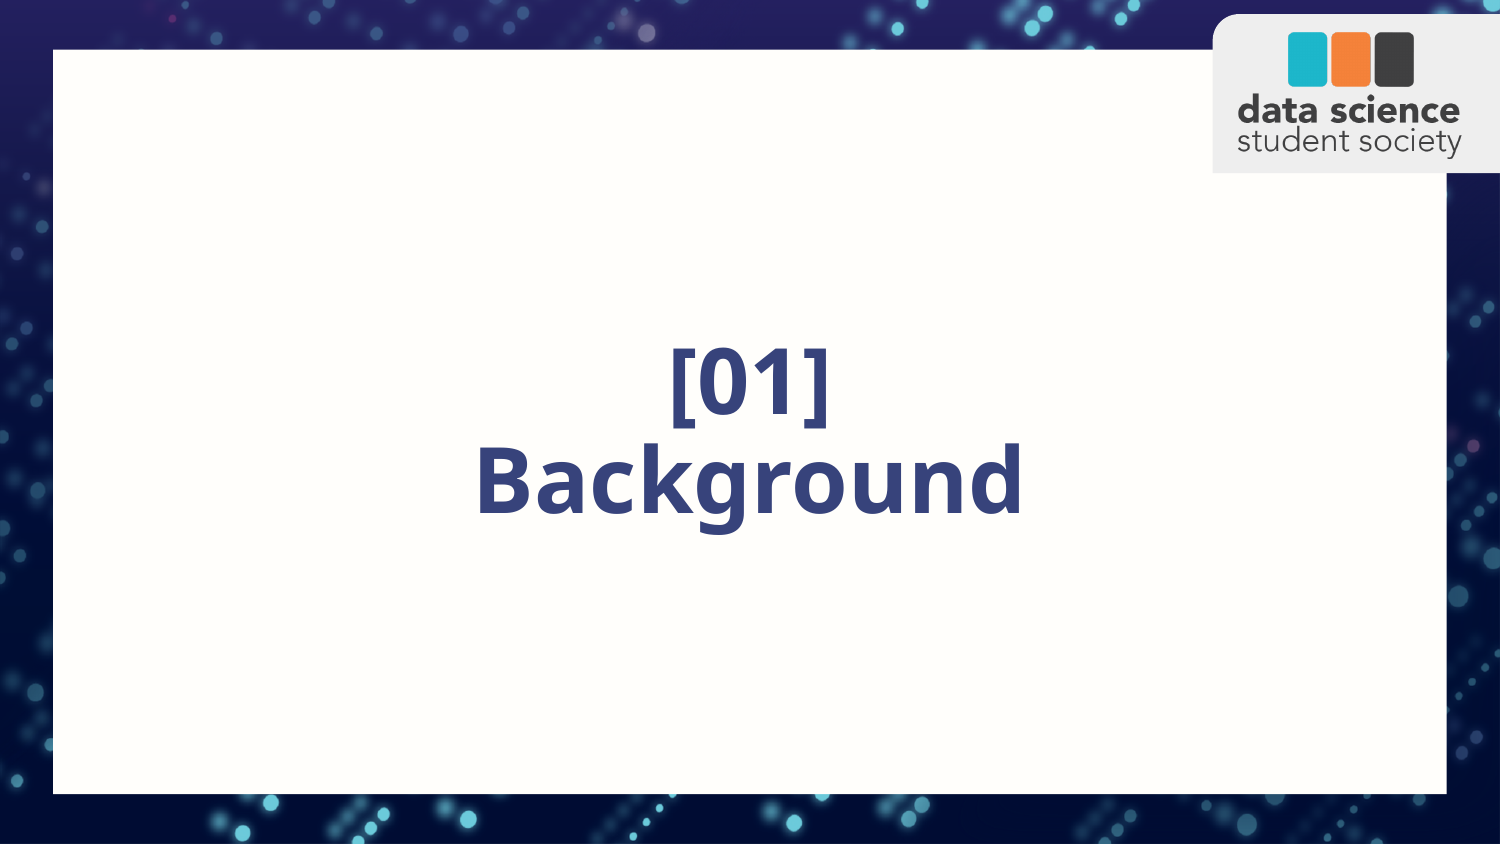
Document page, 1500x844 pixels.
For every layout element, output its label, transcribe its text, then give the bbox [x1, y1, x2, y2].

picture [1230, 23, 1472, 164]
title [01] Background [319, 327, 1181, 517]
picture [0, 0, 1500, 844]
